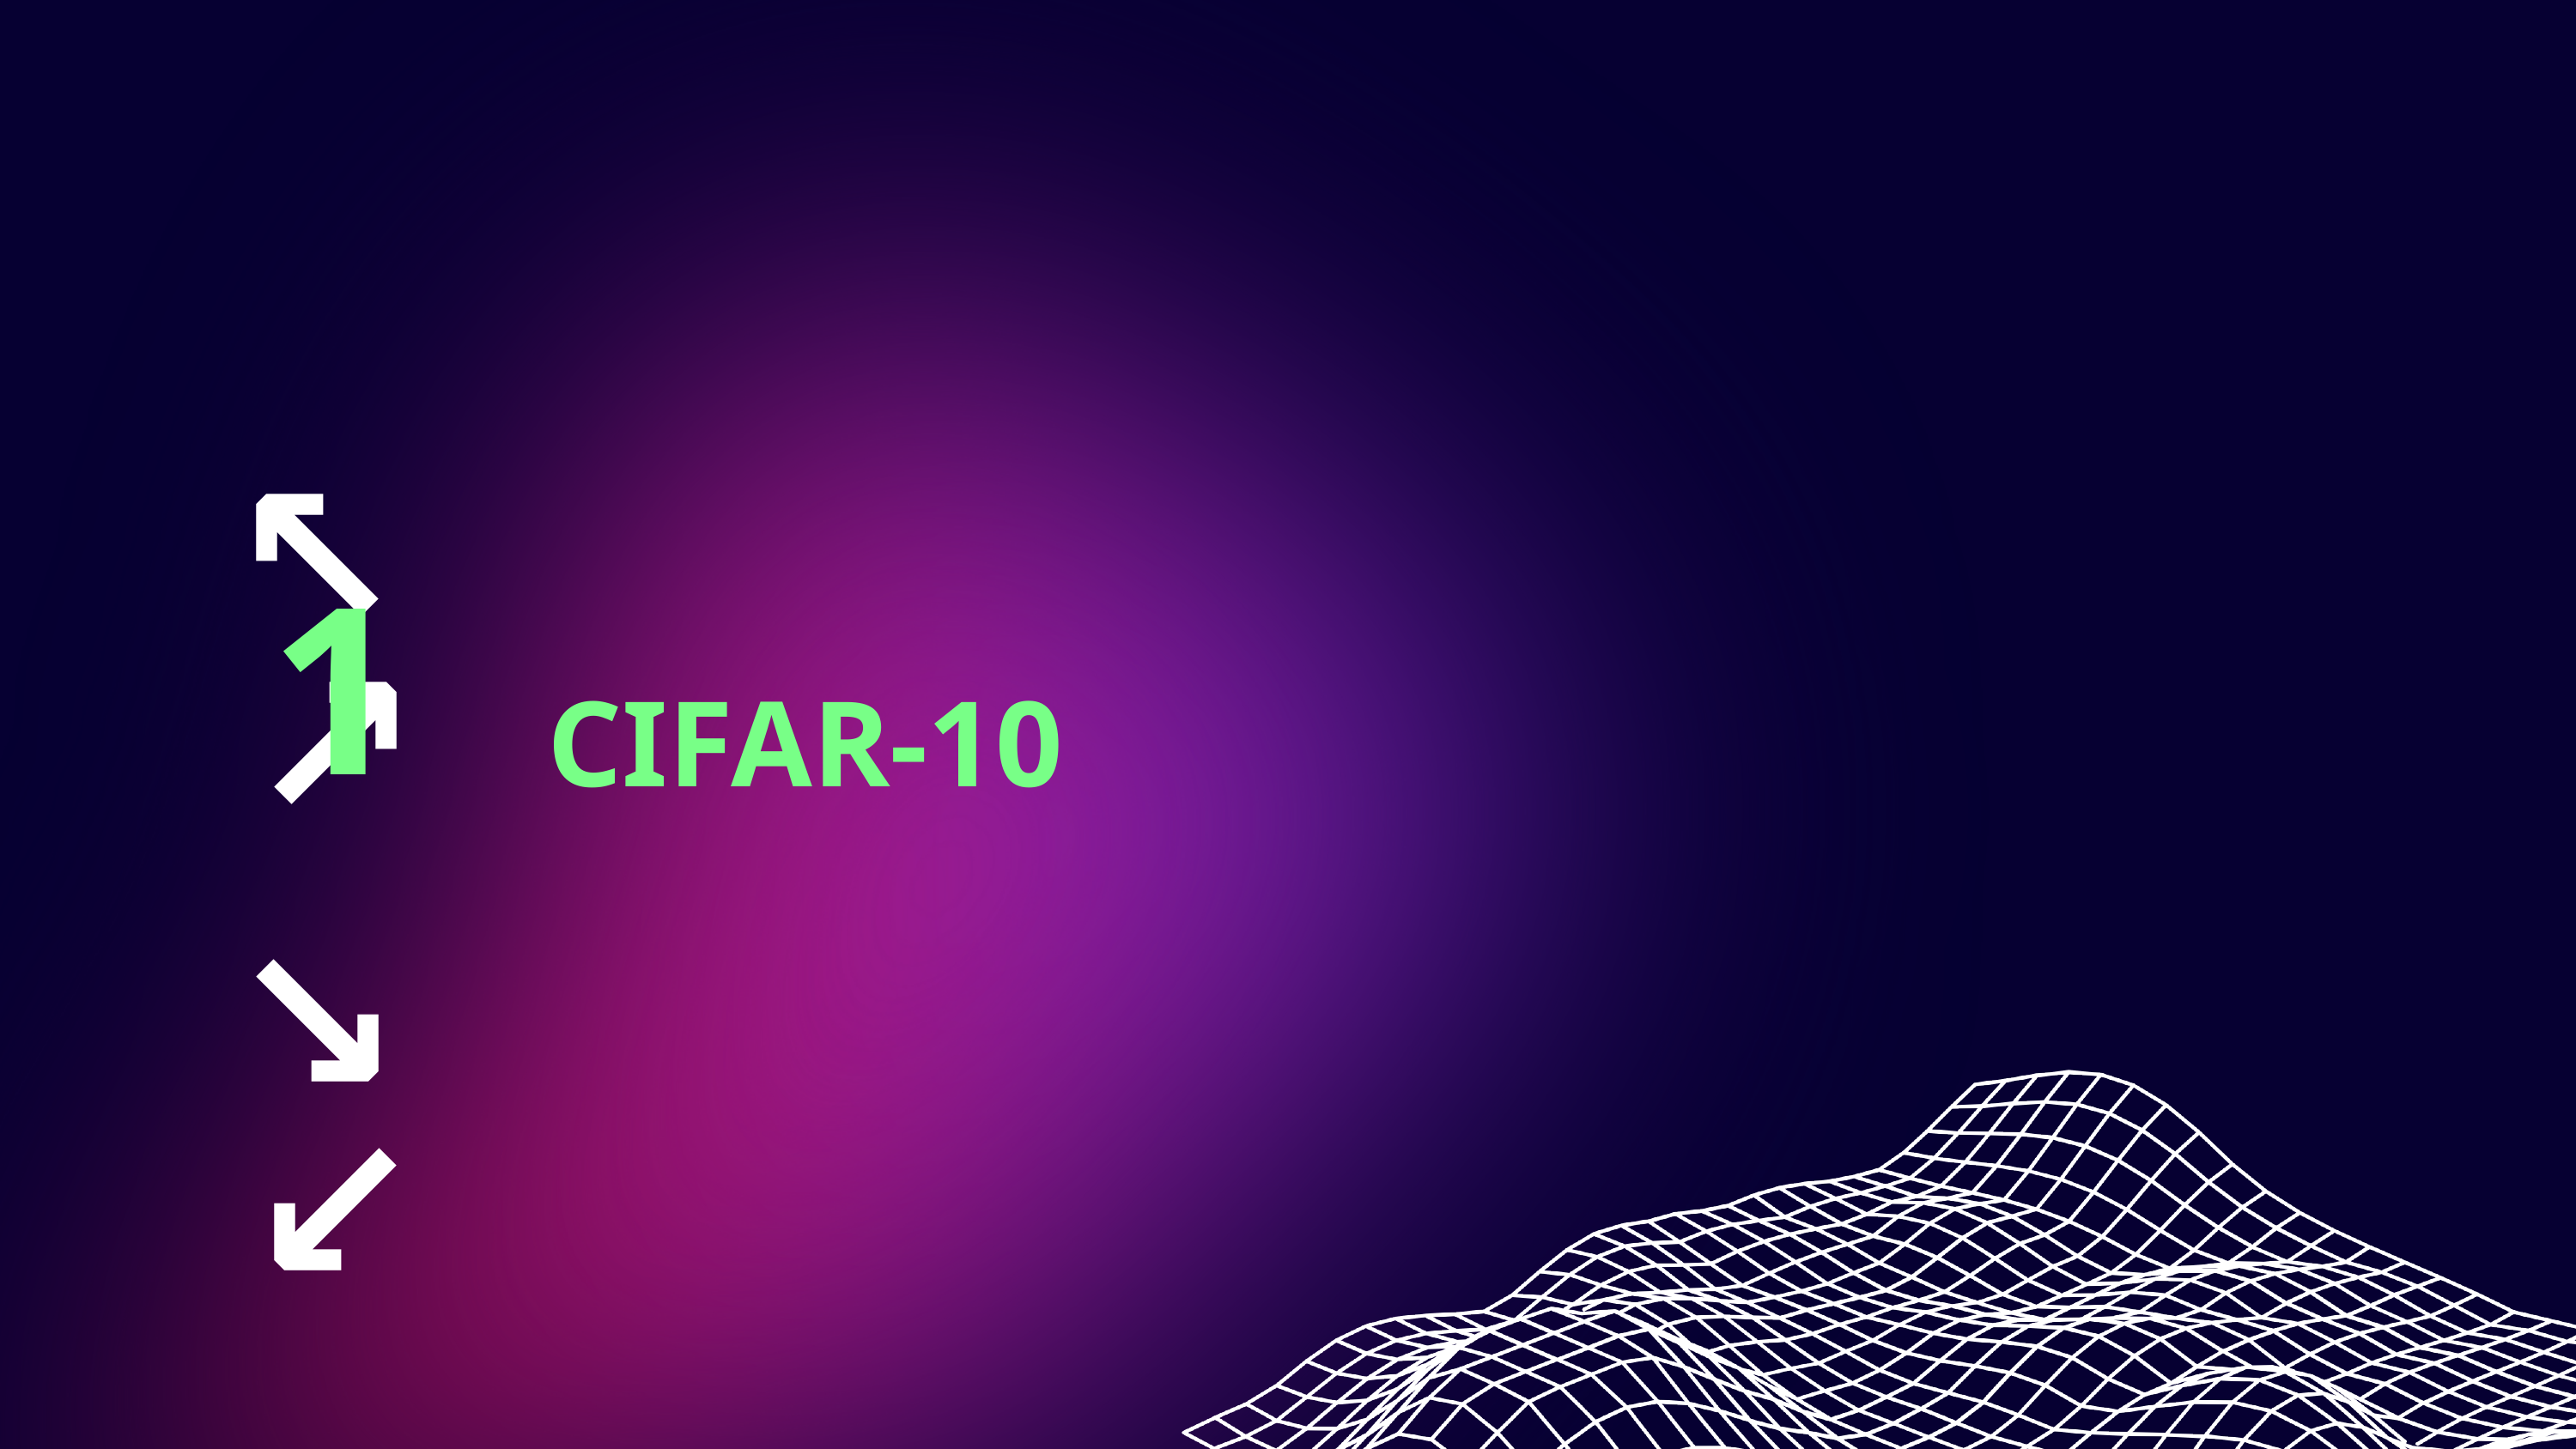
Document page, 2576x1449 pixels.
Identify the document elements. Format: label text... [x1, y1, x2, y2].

text_box ↖ ↗ ↘ ↙ [144, 483, 524, 1326]
text_box 1 [270, 612, 399, 822]
text_box CIFAR-10 [547, 595, 2229, 810]
text_box [0, 0, 1993, 1449]
text_box [1182, 1070, 2576, 1449]
